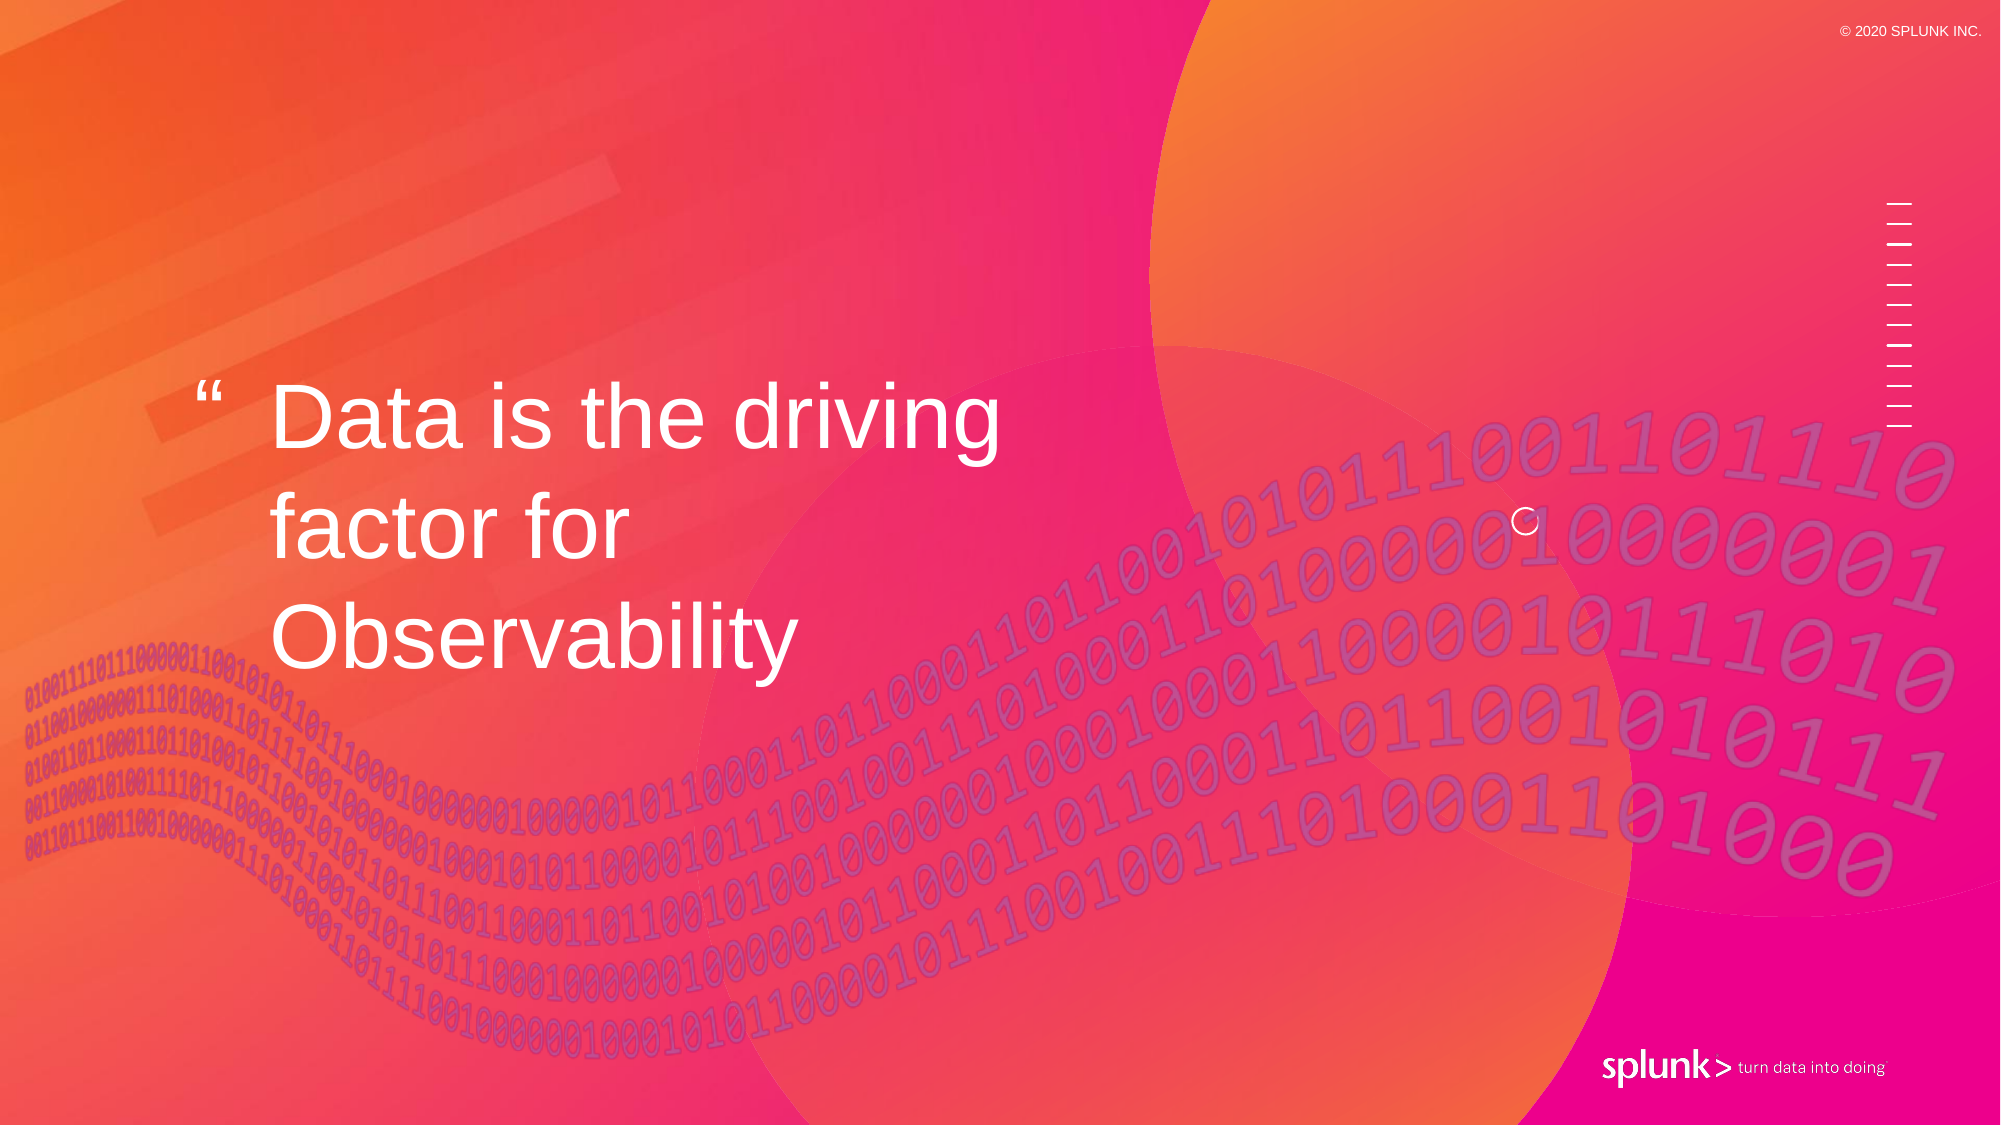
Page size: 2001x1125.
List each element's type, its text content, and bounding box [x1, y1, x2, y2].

picture [0, 0, 2001, 1125]
list Data is the driving factor for Observability [194, 81, 1134, 392]
